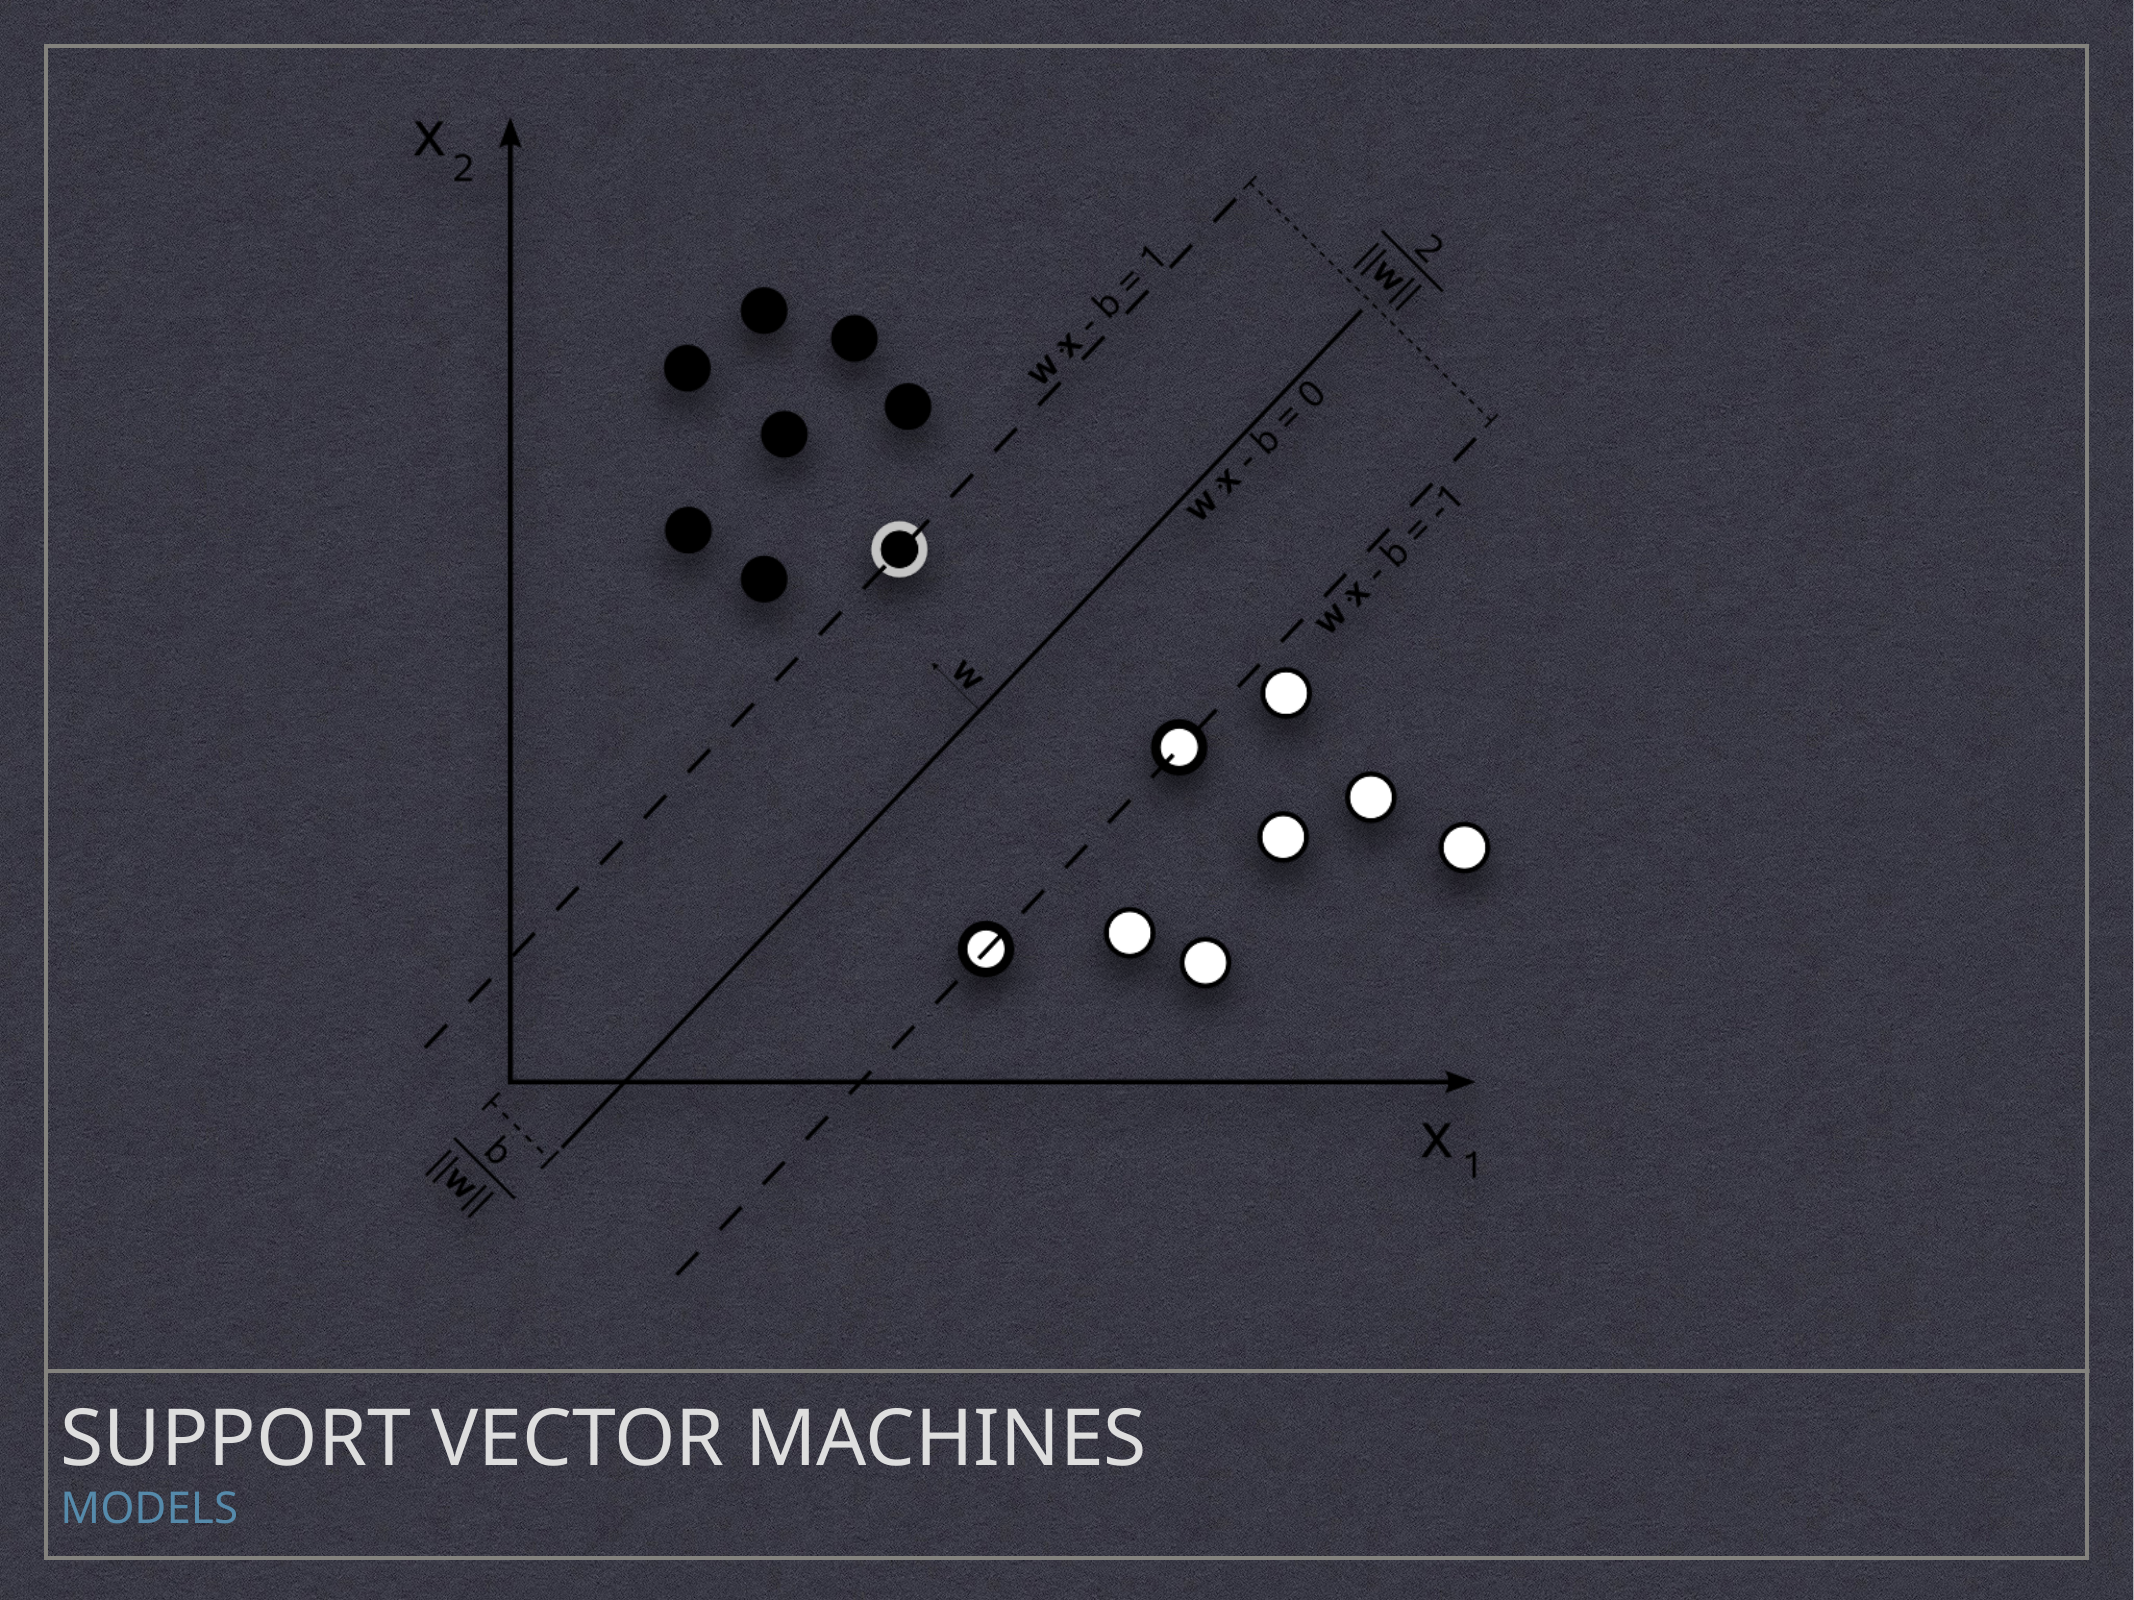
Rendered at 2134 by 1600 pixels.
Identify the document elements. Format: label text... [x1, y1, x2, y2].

list Models [59, 1478, 1841, 1551]
picture [0, 0, 2134, 1600]
title Support Vector Machines [59, 1372, 1841, 1478]
